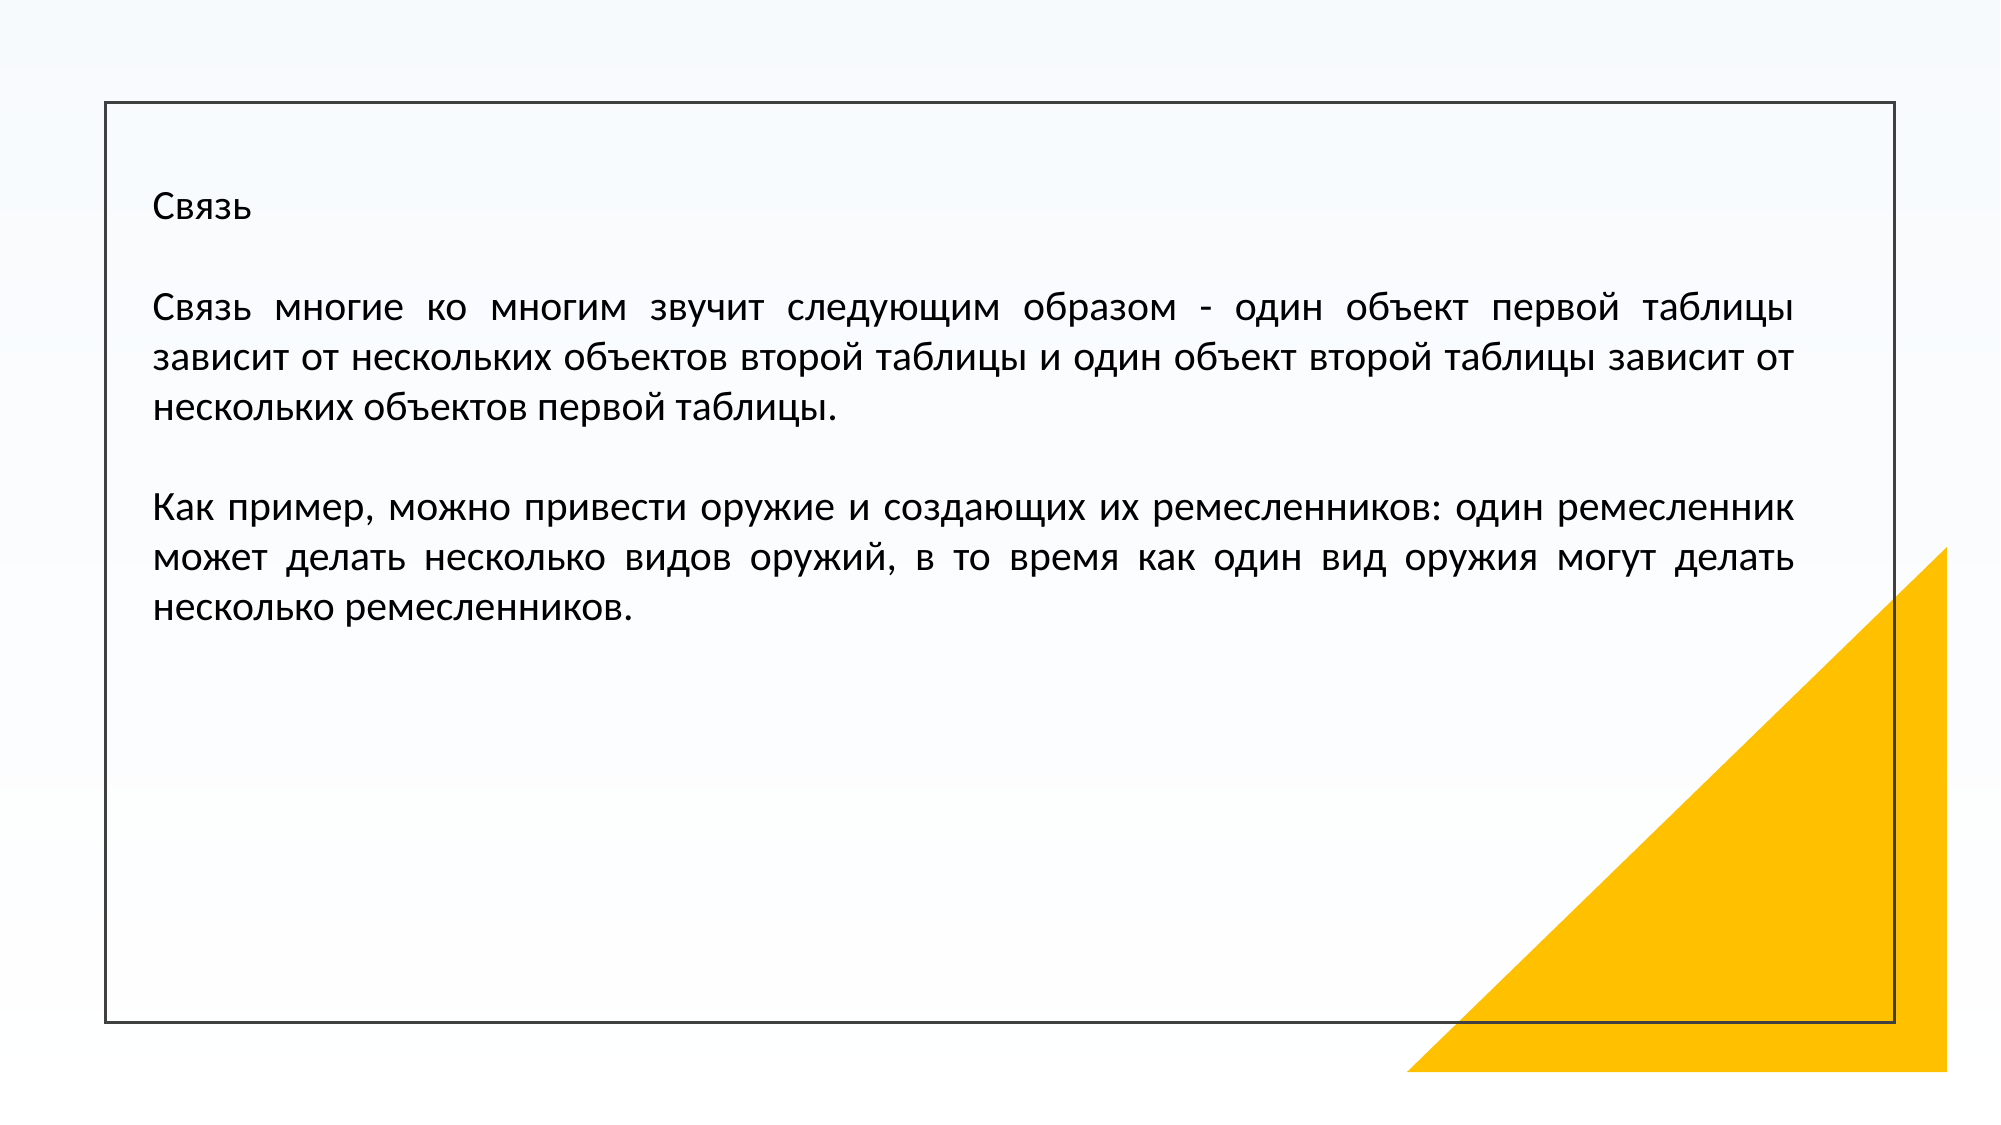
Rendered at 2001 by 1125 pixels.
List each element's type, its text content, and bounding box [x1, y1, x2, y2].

text_box Связь Связь многие ко многим звучит следующим образом - один объект первой таблицы зависит от нескольких объектов второй таблицы и один объект второй таблицы зависит от нескольких объектов первой таблицы. Как пример, можно привести оружие и создающих их ремесленников: один ремесленник может делать несколько видов оружий, в то время как один вид оружия могут делать несколько ремесленников. [138, 171, 1810, 736]
text_box [104, 101, 1895, 1023]
text_box [1404, 544, 1948, 1074]
